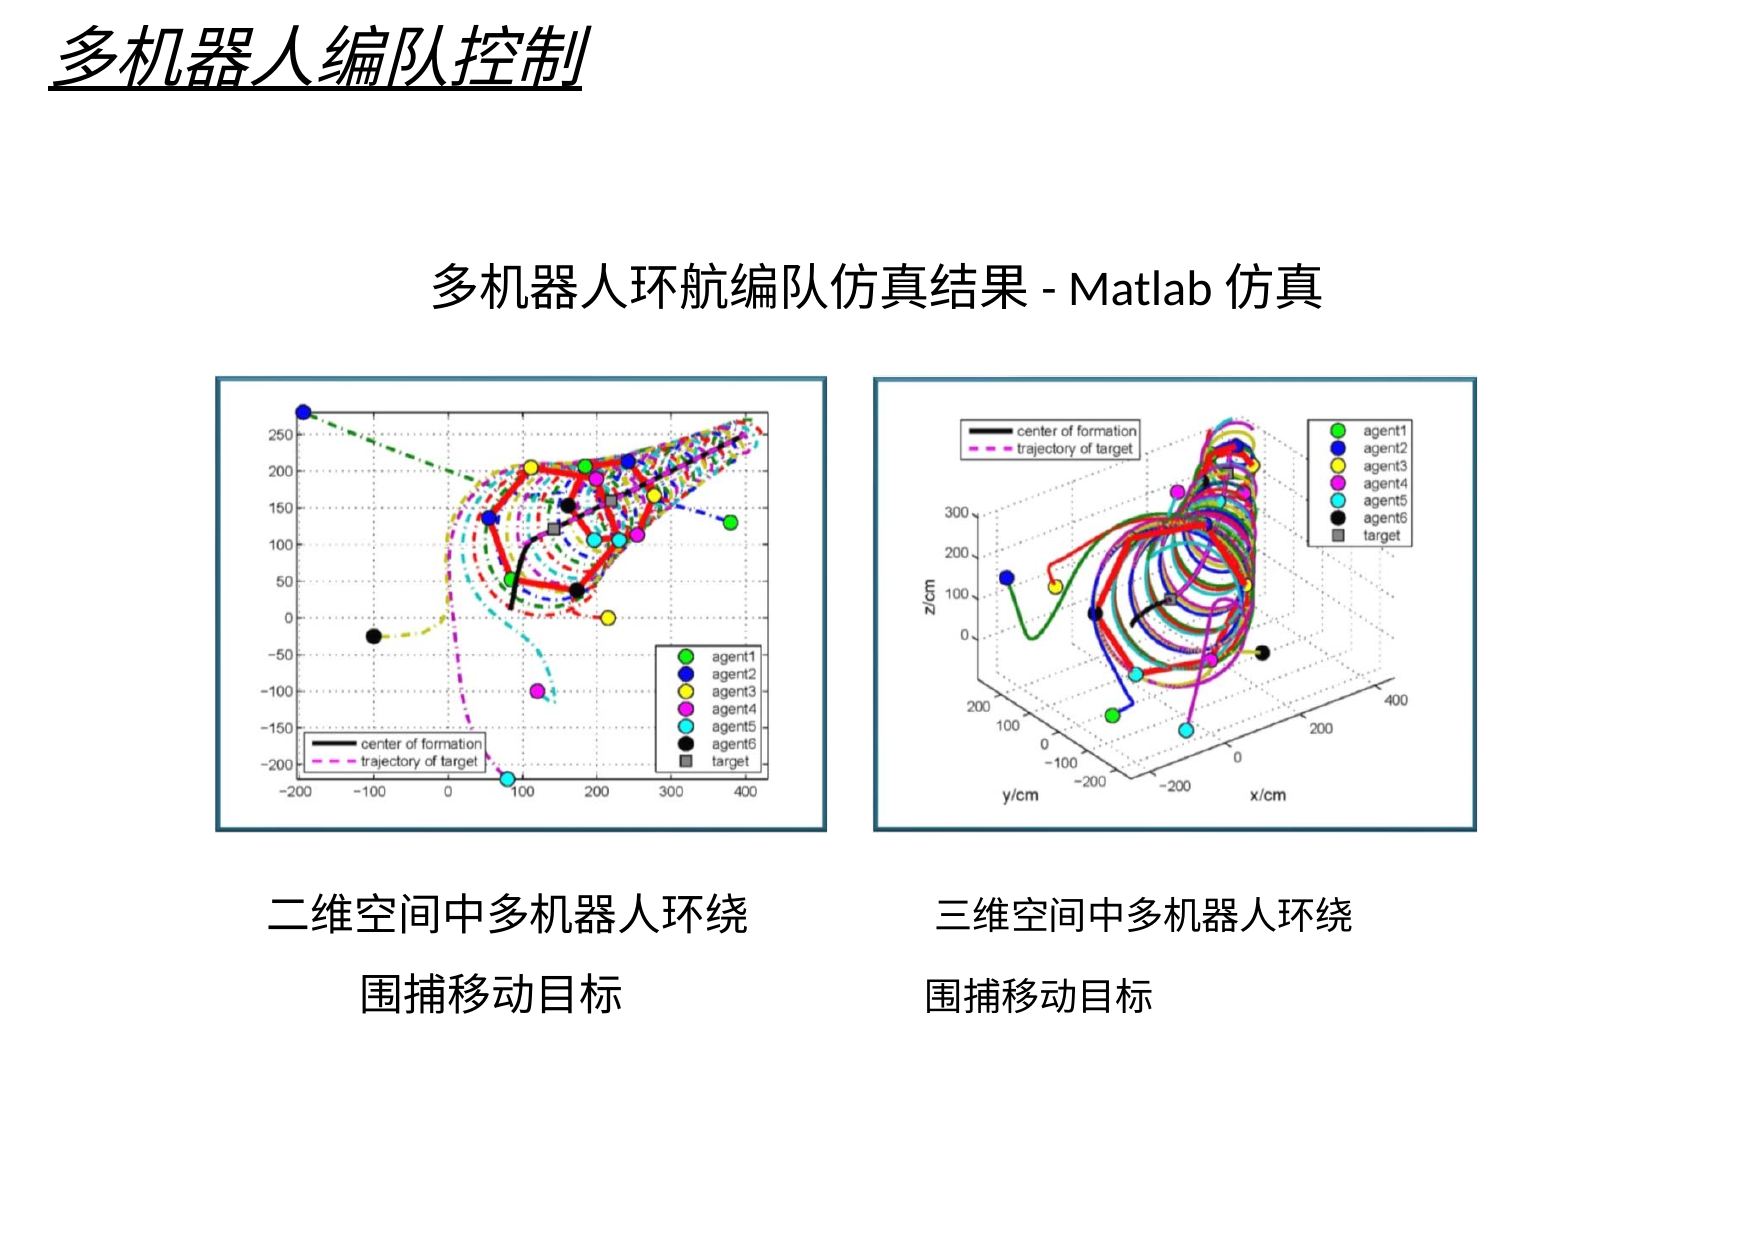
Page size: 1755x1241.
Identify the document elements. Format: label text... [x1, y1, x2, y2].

text_box [872, 375, 1478, 833]
text_box 多机器人编队控制 [33, 7, 598, 102]
text_box [214, 375, 828, 833]
text_box 多机器人环航编队仿真结果- Matlab仿真 [414, 247, 1340, 323]
text_box 二维空间中多机器人环绕 三维空间中多机器人环绕 围捕移动目标 围捕移动目标 [264, 862, 1453, 1024]
